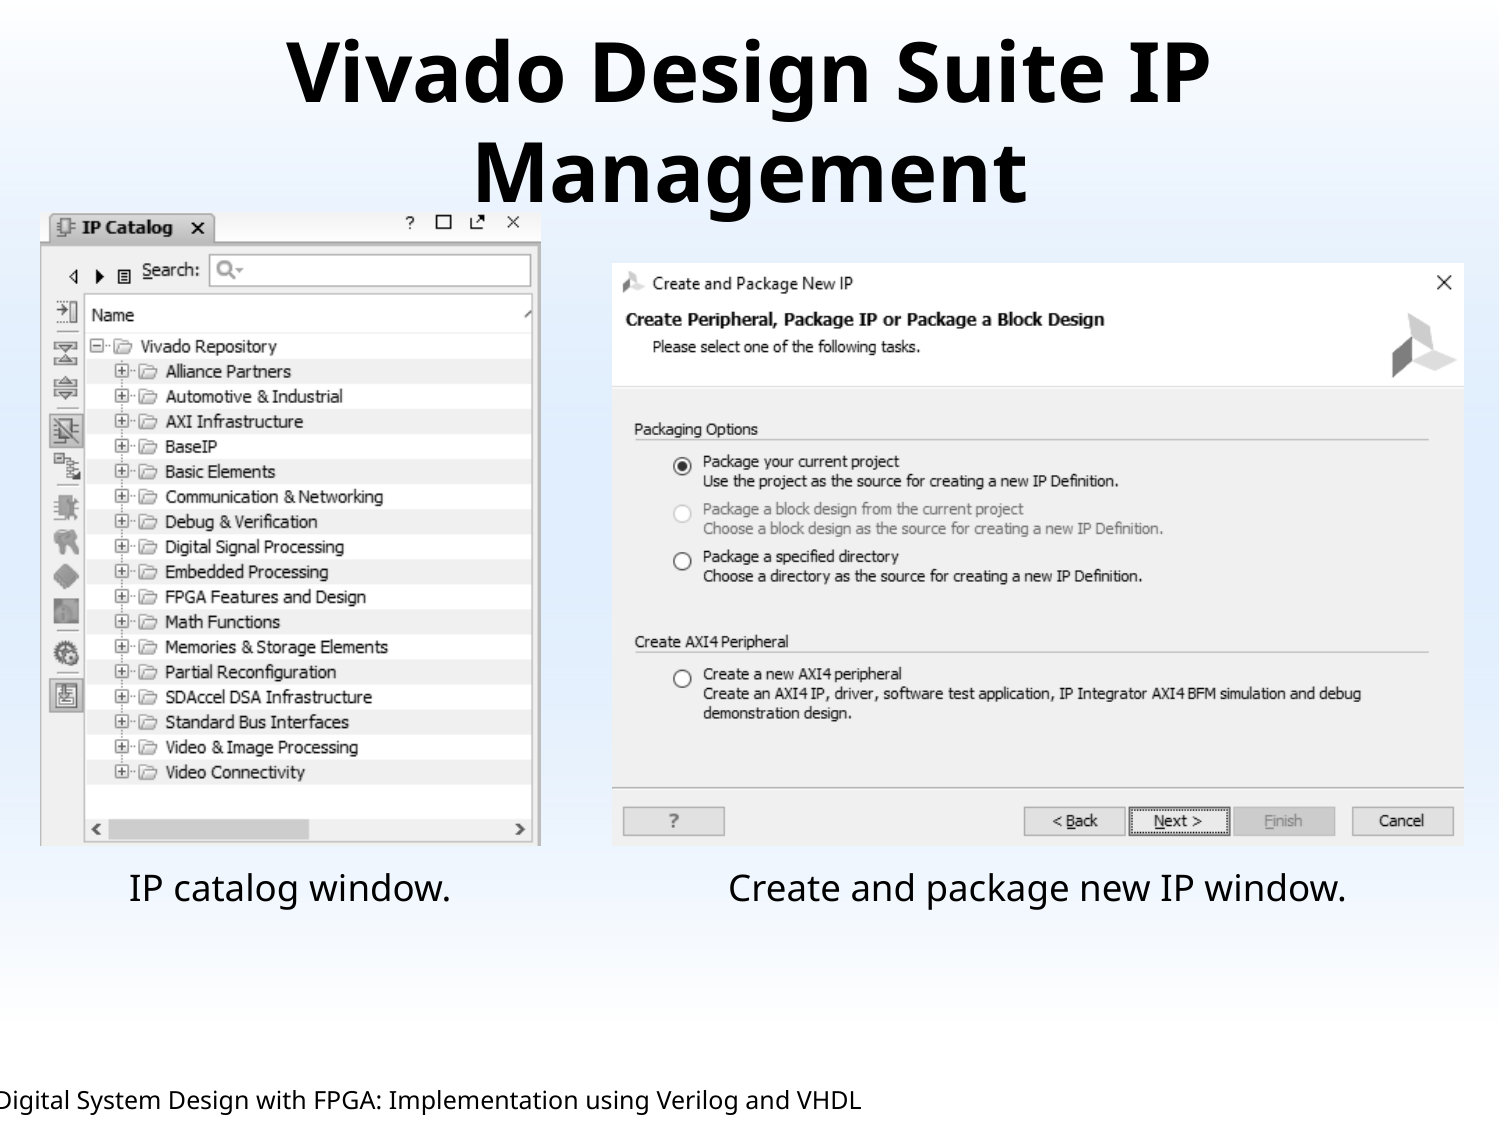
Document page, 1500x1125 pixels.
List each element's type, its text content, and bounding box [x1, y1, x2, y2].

picture [39, 211, 541, 846]
text_box Create and package new IP window. [612, 857, 1464, 918]
picture [611, 262, 1464, 846]
title Vivado Design Suite IP Management [0, 24, 1500, 213]
text_box IP catalog window. [40, 857, 541, 918]
